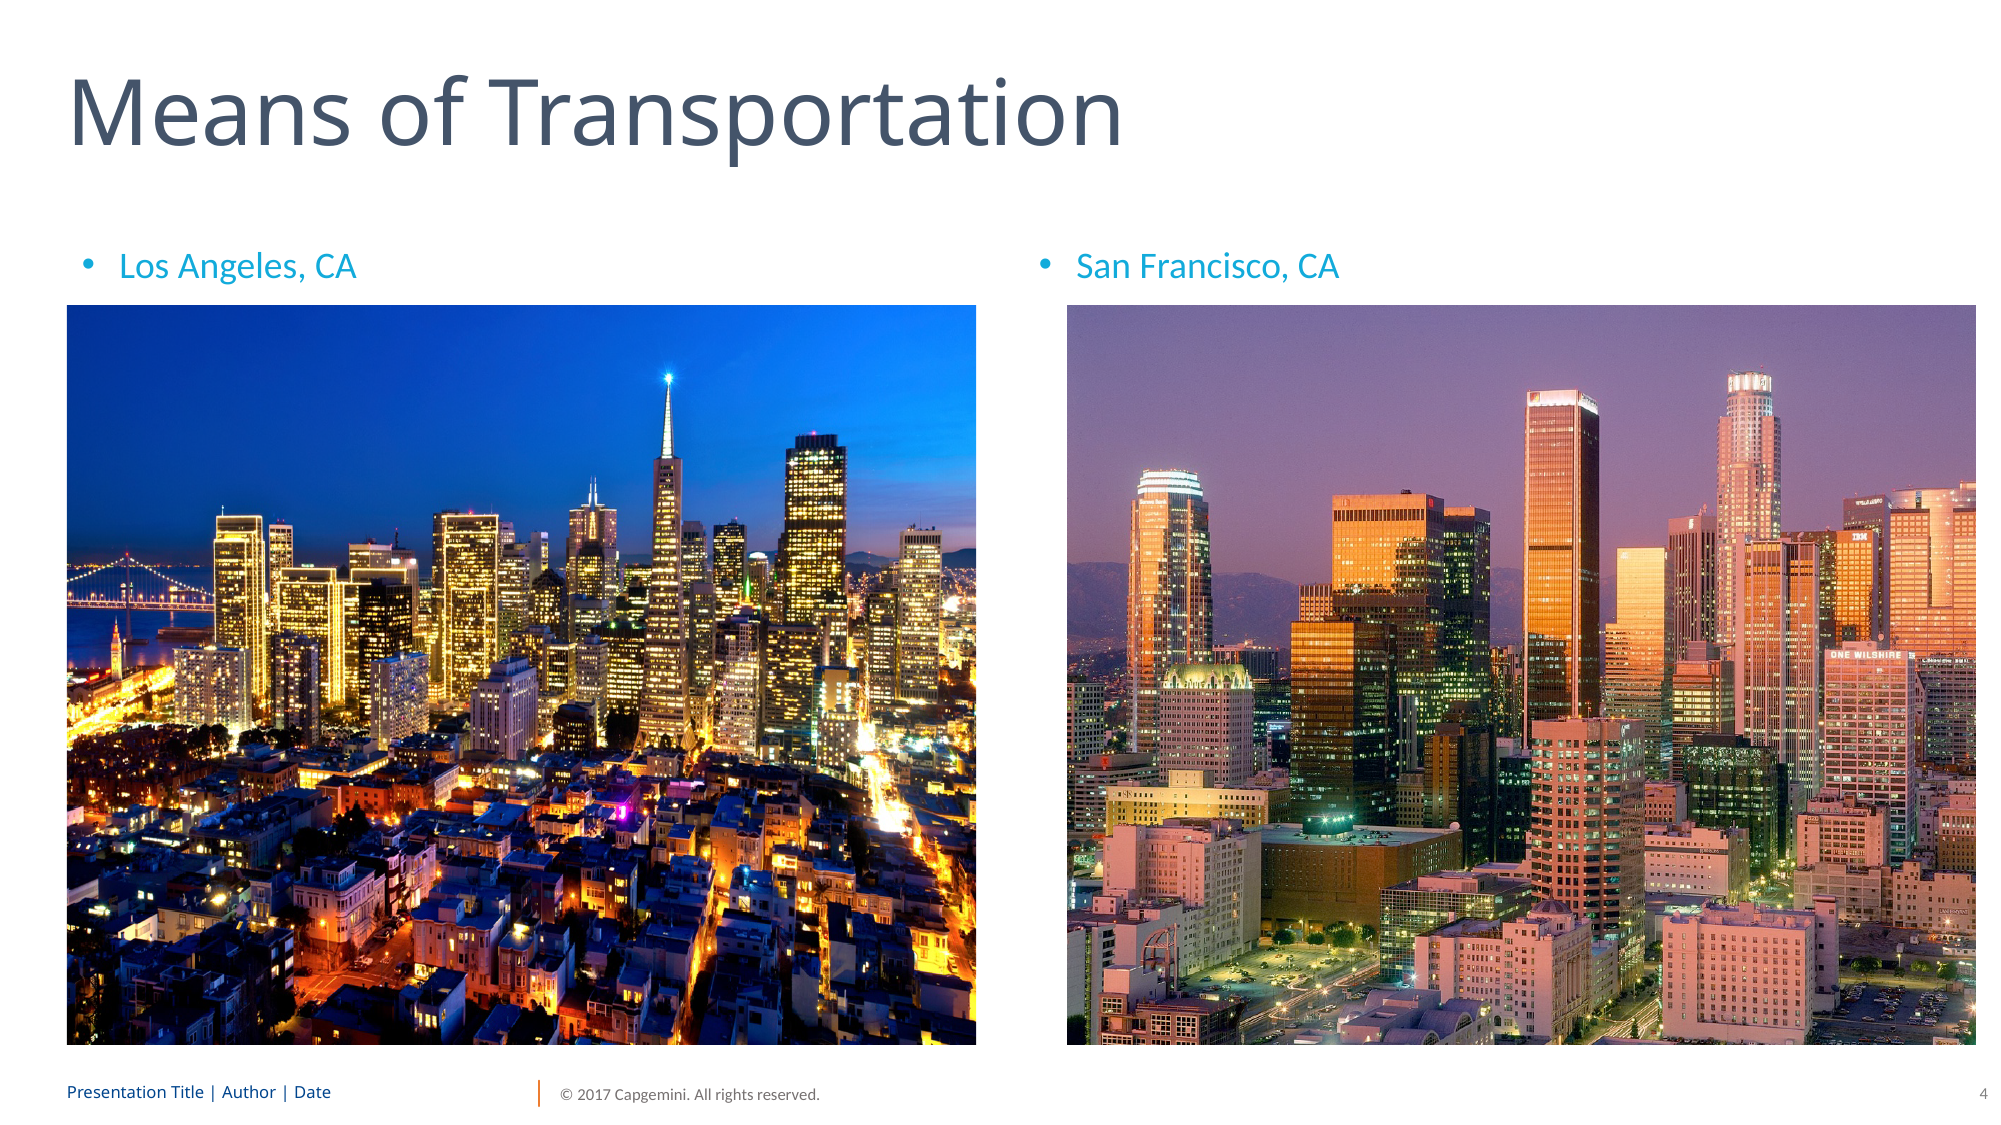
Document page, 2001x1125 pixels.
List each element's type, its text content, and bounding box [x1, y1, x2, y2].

list San Francisco, CA [1023, 233, 1929, 305]
list Los Angeles, CA [66, 233, 977, 304]
picture [66, 304, 977, 1045]
title Means of Transportation [66, 66, 1863, 209]
picture [1066, 304, 1977, 1045]
